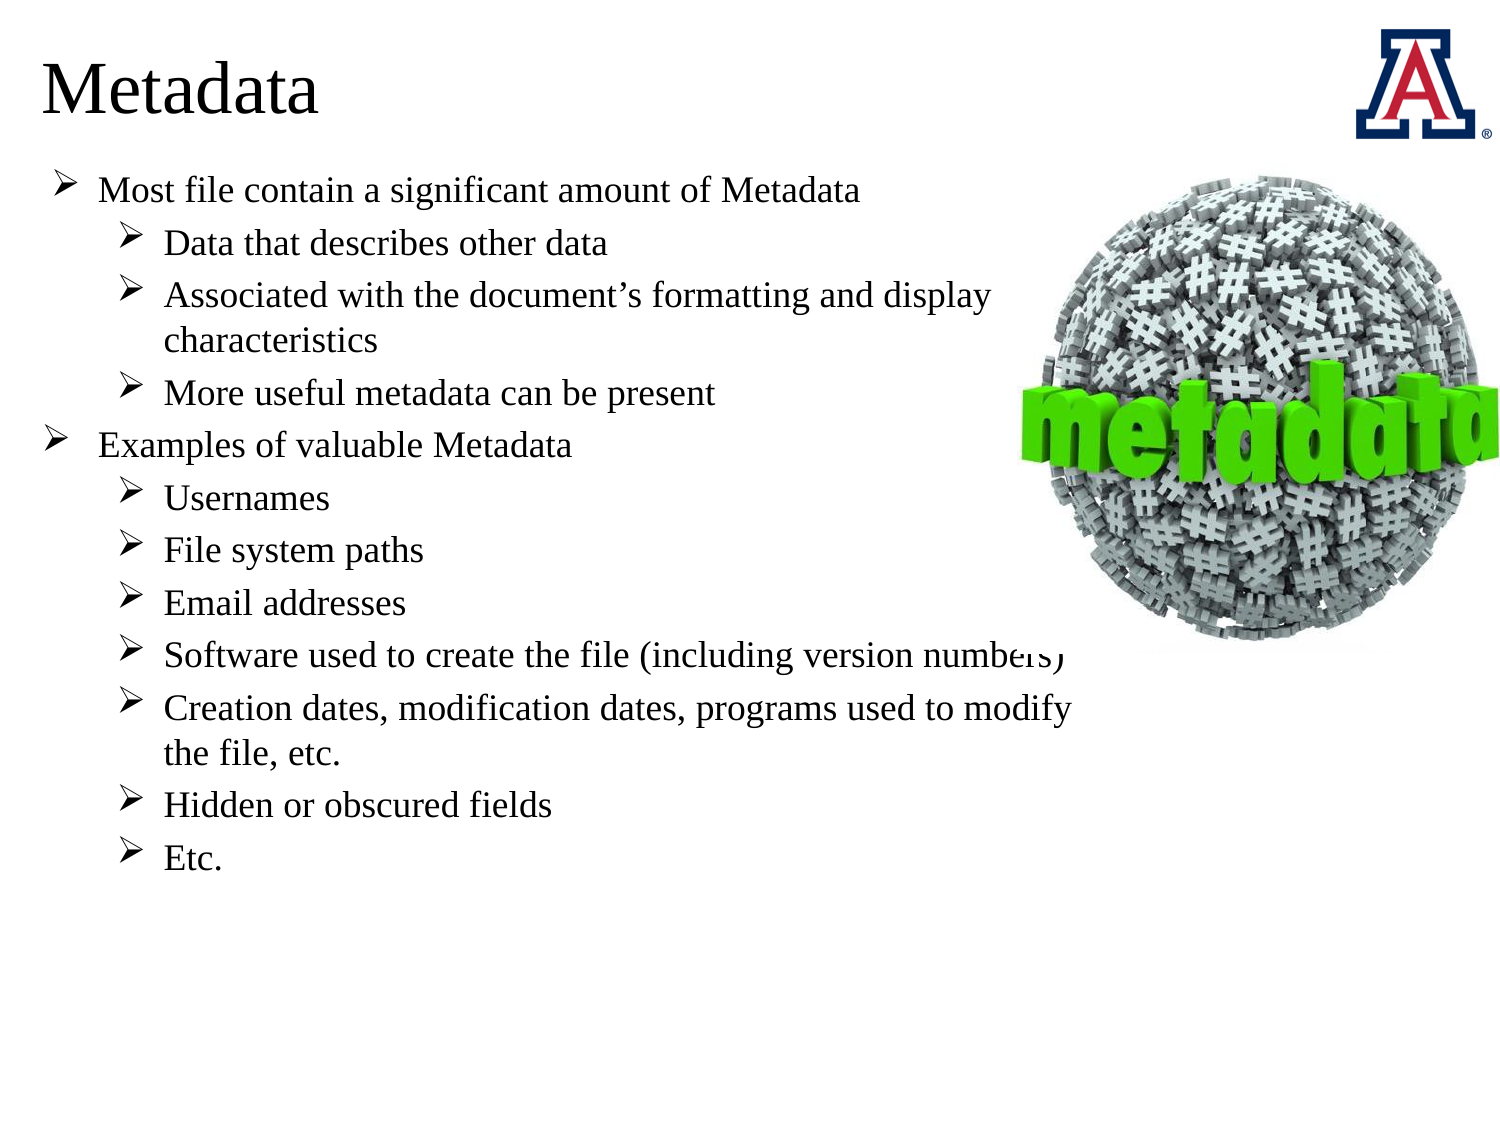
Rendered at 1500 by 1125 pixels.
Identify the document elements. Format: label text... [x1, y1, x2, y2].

picture [1351, 23, 1500, 144]
title Metadata [26, 37, 963, 129]
picture [1017, 162, 1500, 654]
list Most file contain a significant amount of Metadata Data that describes other data Associated with the document’s formatting and display characteristics More useful metadata can be present Examples of valuable Metadata Usernames File system paths Email addresses Software used to create the file (including version numbers) Creation dates, modification dates, programs used to modify the file, etc. Hidden or obscured fields Etc. [26, 157, 1090, 1105]
